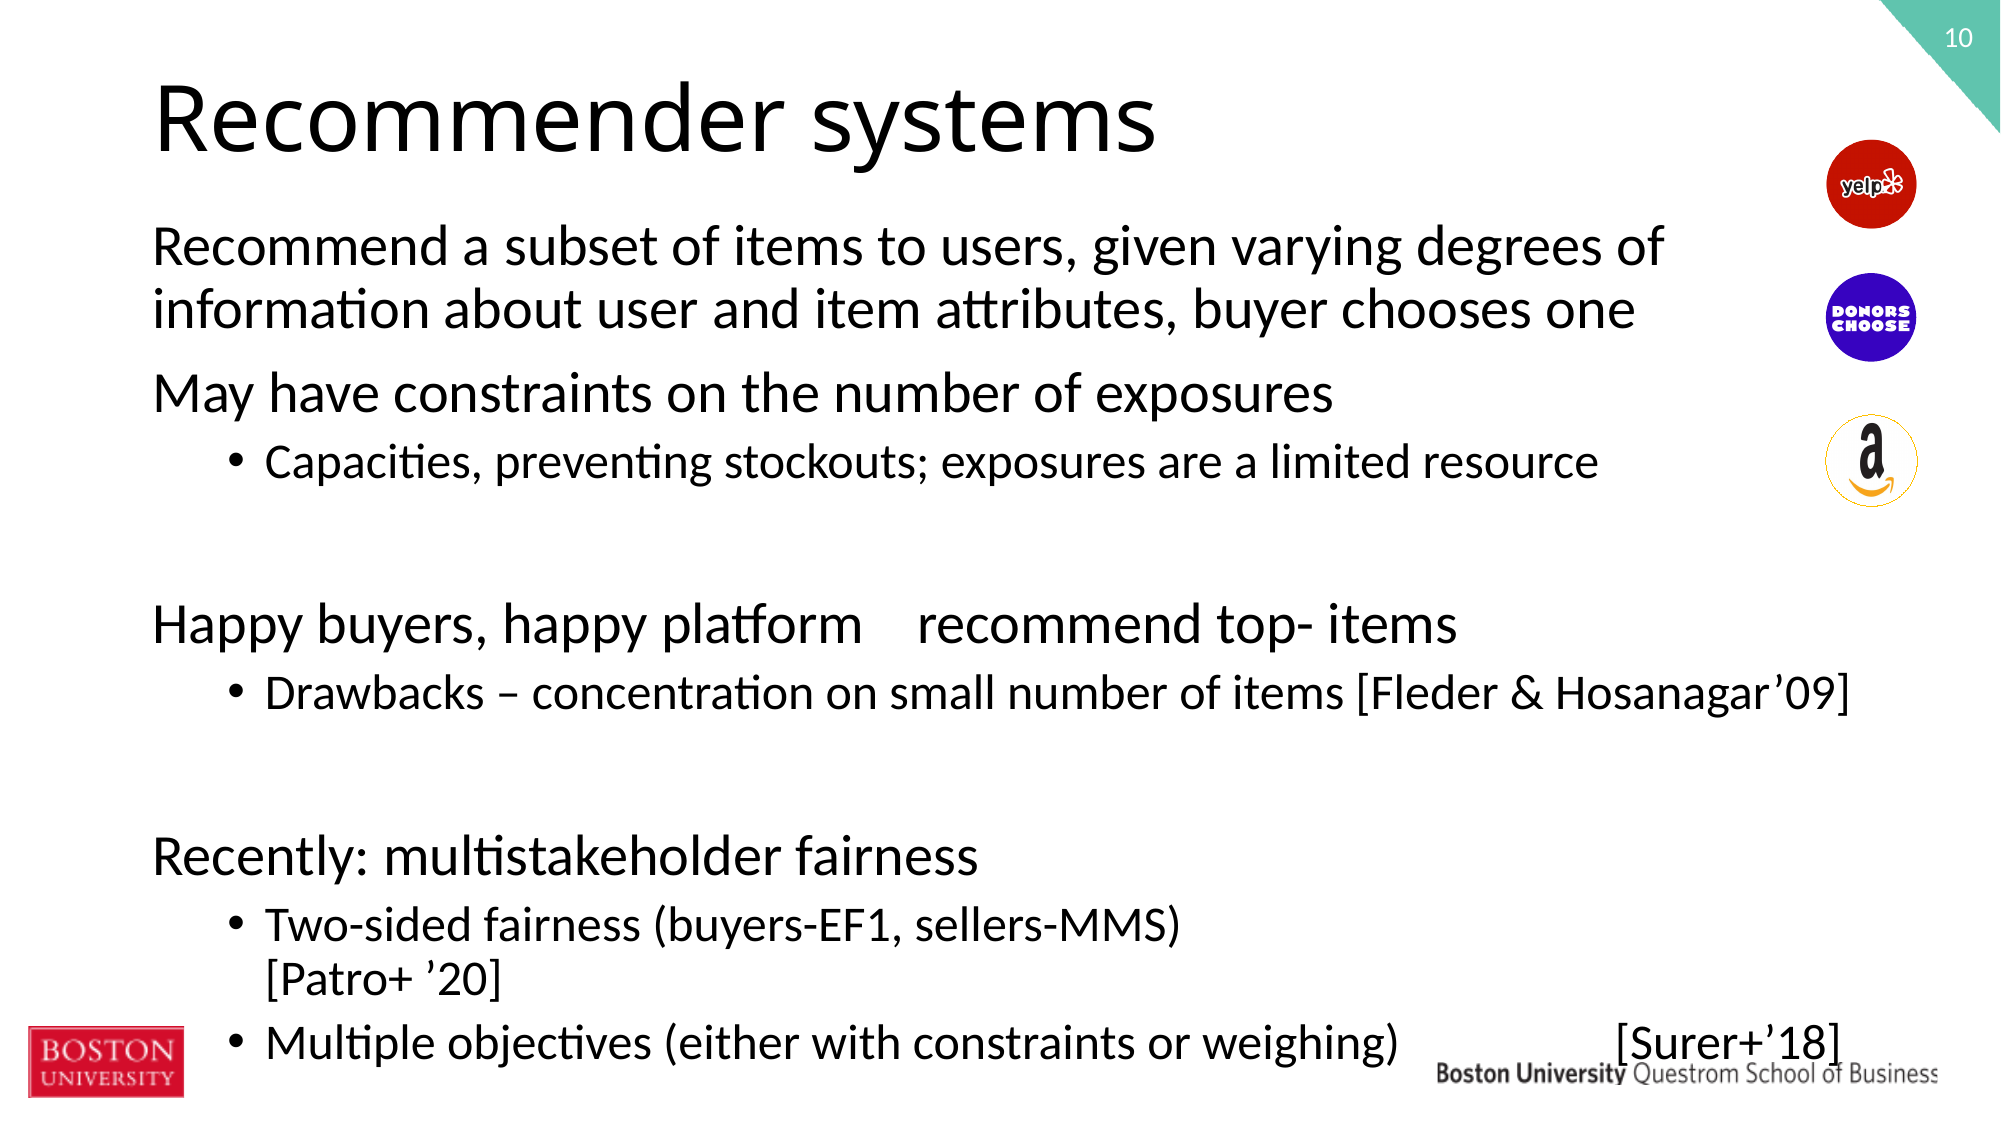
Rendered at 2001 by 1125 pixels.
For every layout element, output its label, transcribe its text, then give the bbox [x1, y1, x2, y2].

picture [1825, 273, 1917, 362]
picture [1821, 0, 2001, 230]
slide_number 10 [1862, 6, 1989, 67]
picture [1825, 414, 1918, 507]
title Recommender systems [137, 59, 1863, 185]
